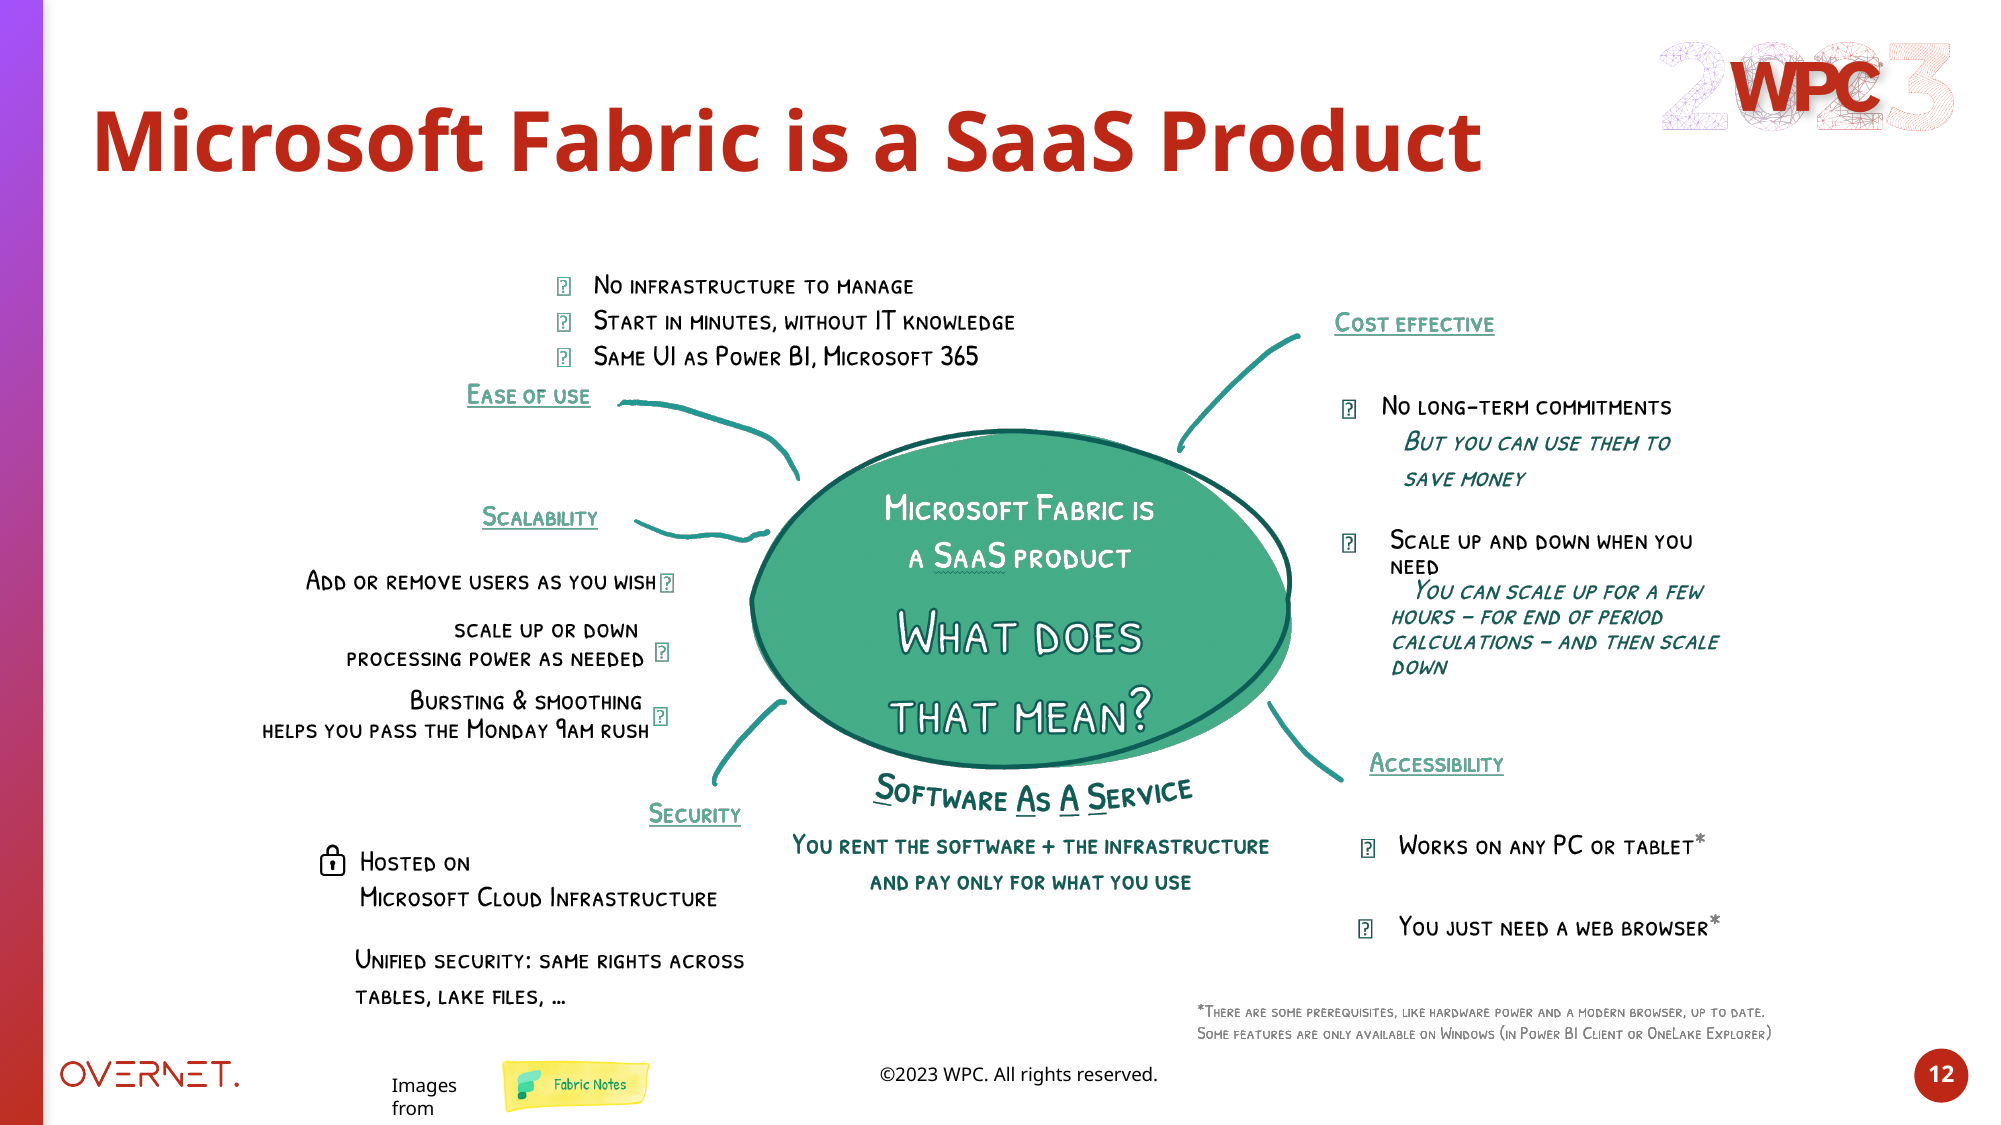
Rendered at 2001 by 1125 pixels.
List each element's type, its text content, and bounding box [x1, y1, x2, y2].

picture [60, 1061, 239, 1087]
picture [496, 1056, 656, 1116]
title Microsoft Fabric is a SaaS Product [75, 59, 1660, 230]
picture [1659, 42, 1954, 133]
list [258, 249, 1781, 1046]
